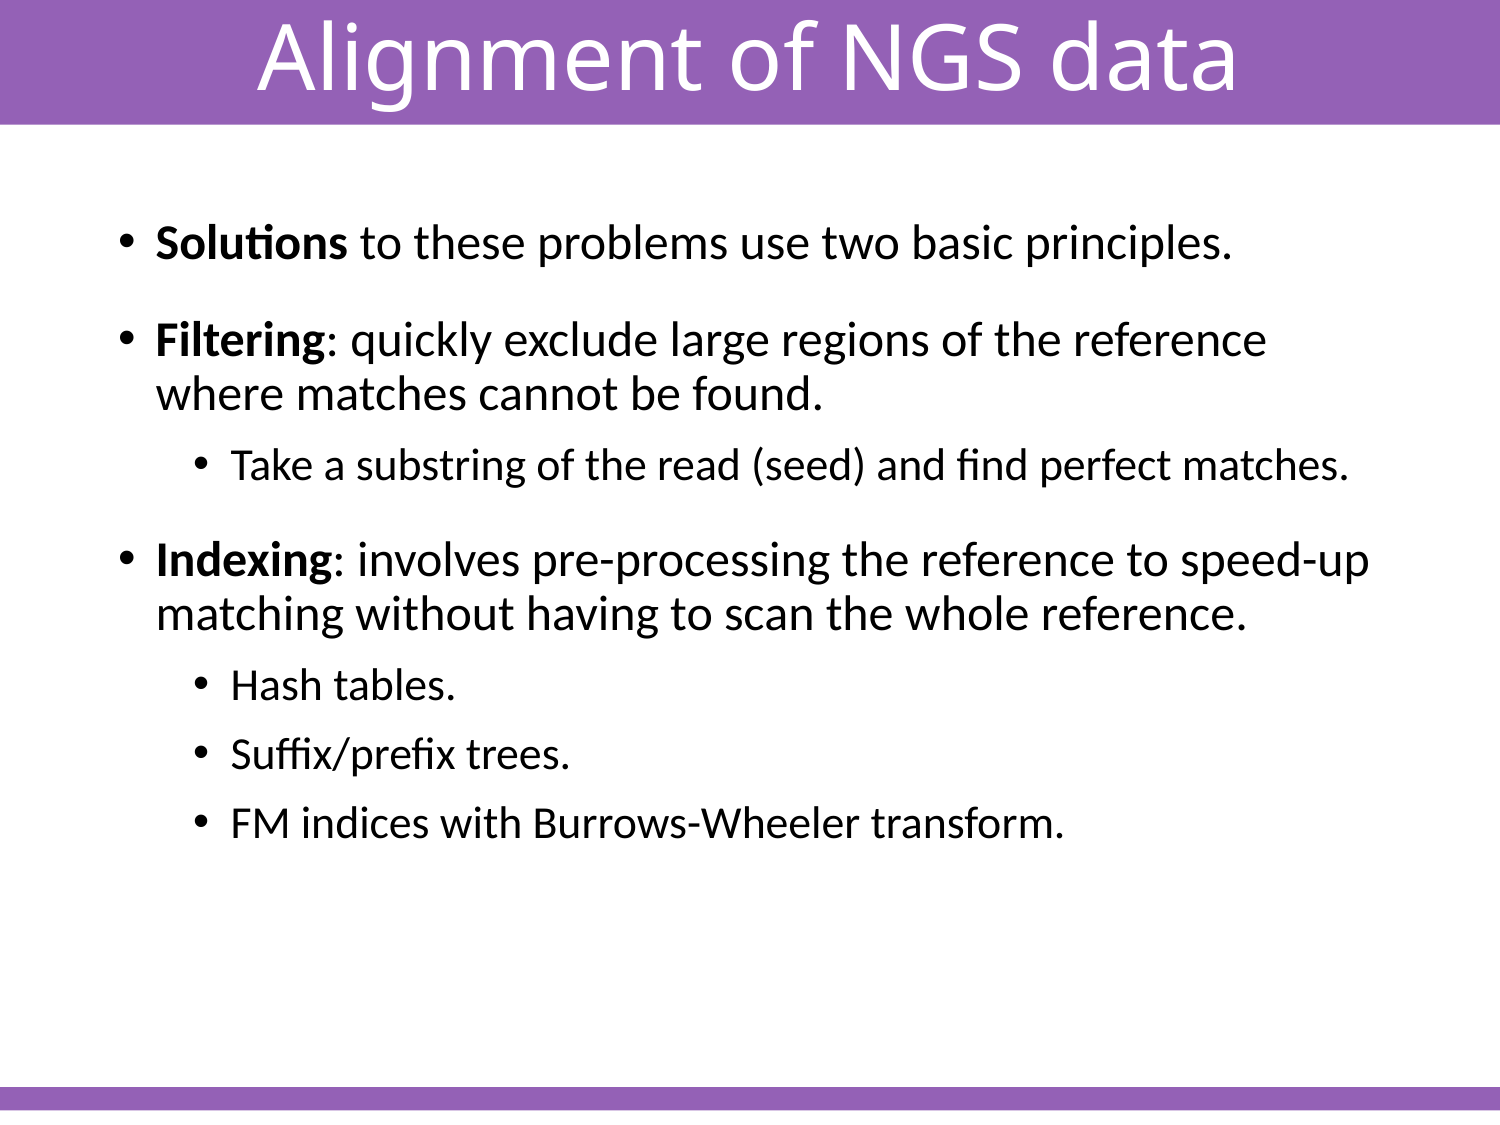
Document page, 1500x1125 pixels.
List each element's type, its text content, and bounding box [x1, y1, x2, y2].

text_box [0, 1086, 1500, 1111]
list Solutions to these problems use two basic principles. Filtering: quickly exclude large regions of the reference where matches cannot be found. Take a substring of the read (seed) and find perfect matches. Indexing: involves pre-processing the reference to speed-up matching without having to scan the whole reference. Hash tables. Suffix/prefix trees. FM indices with Burrows-Wheeler transform. [103, 208, 1397, 997]
text_box [0, 0, 1500, 126]
text_box Alignment of NGS data [103, 0, 1397, 125]
